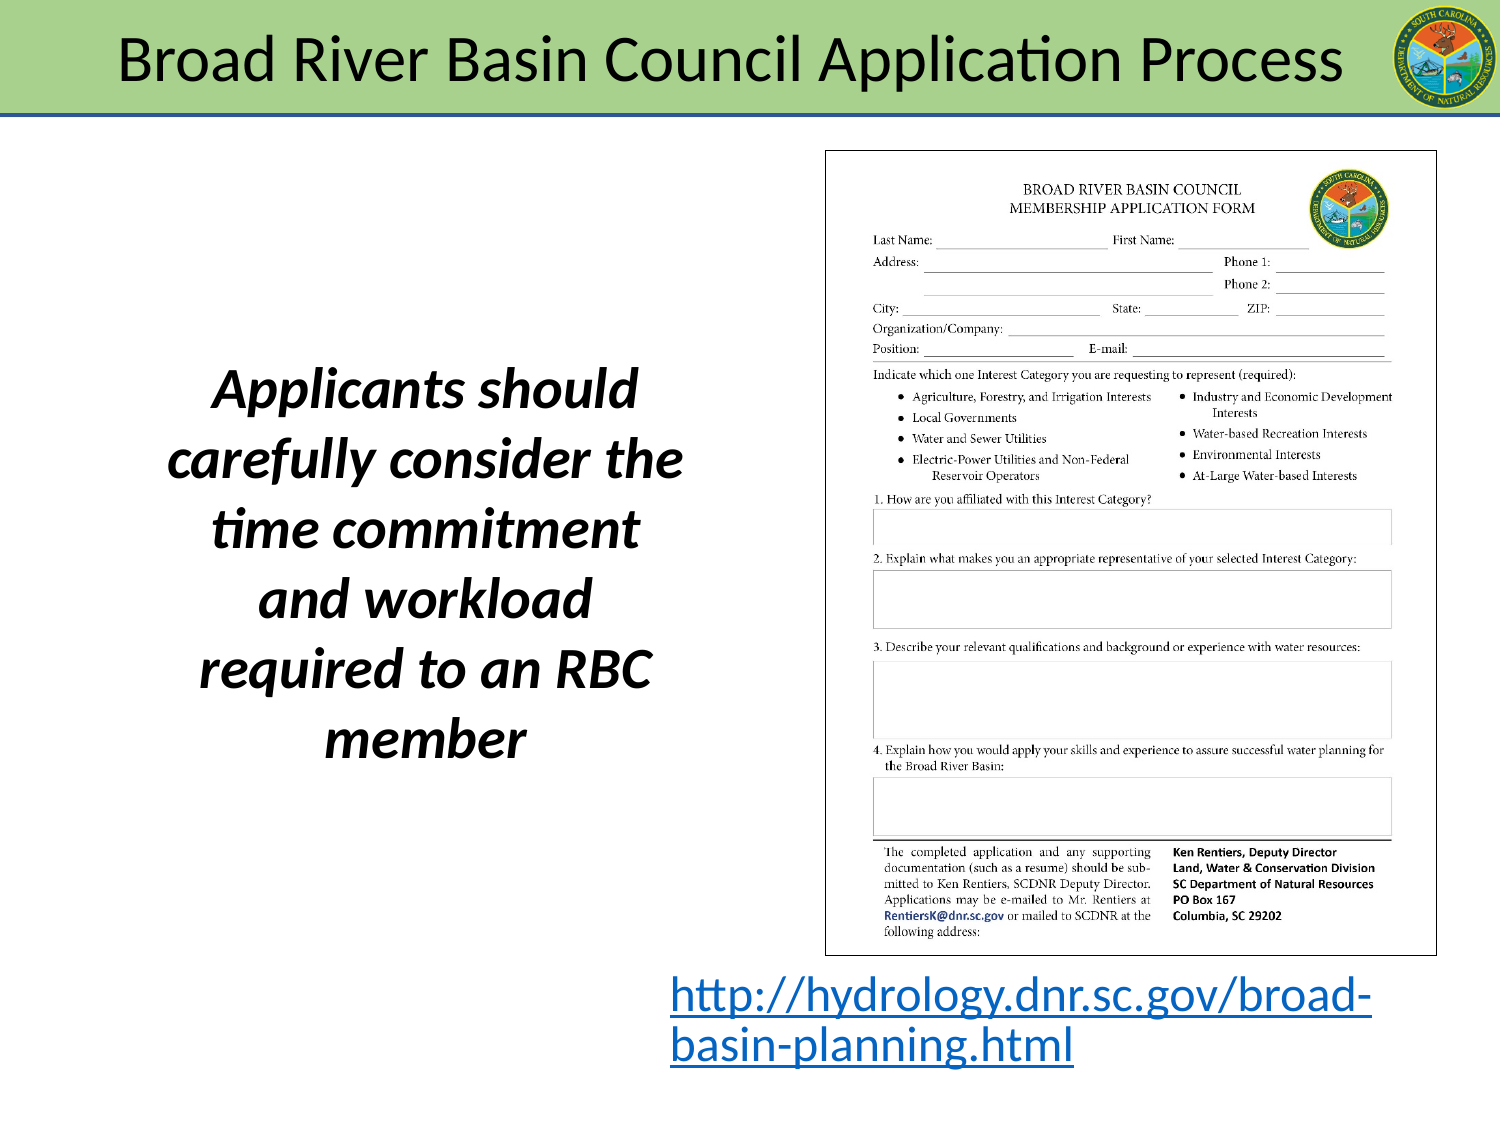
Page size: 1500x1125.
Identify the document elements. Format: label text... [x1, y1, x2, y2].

picture [1392, 5, 1497, 110]
text_box Applicants should carefully consider the time commitment and workload required to an RBC member [0, 342, 702, 778]
picture [825, 150, 1437, 956]
text_box Broad River Basin Council Application Process [102, 7, 1392, 103]
text_box http://hydrology.dnr.sc.gov/broad-basin-planning.html [654, 953, 1471, 1029]
text_box [0, 0, 1500, 113]
